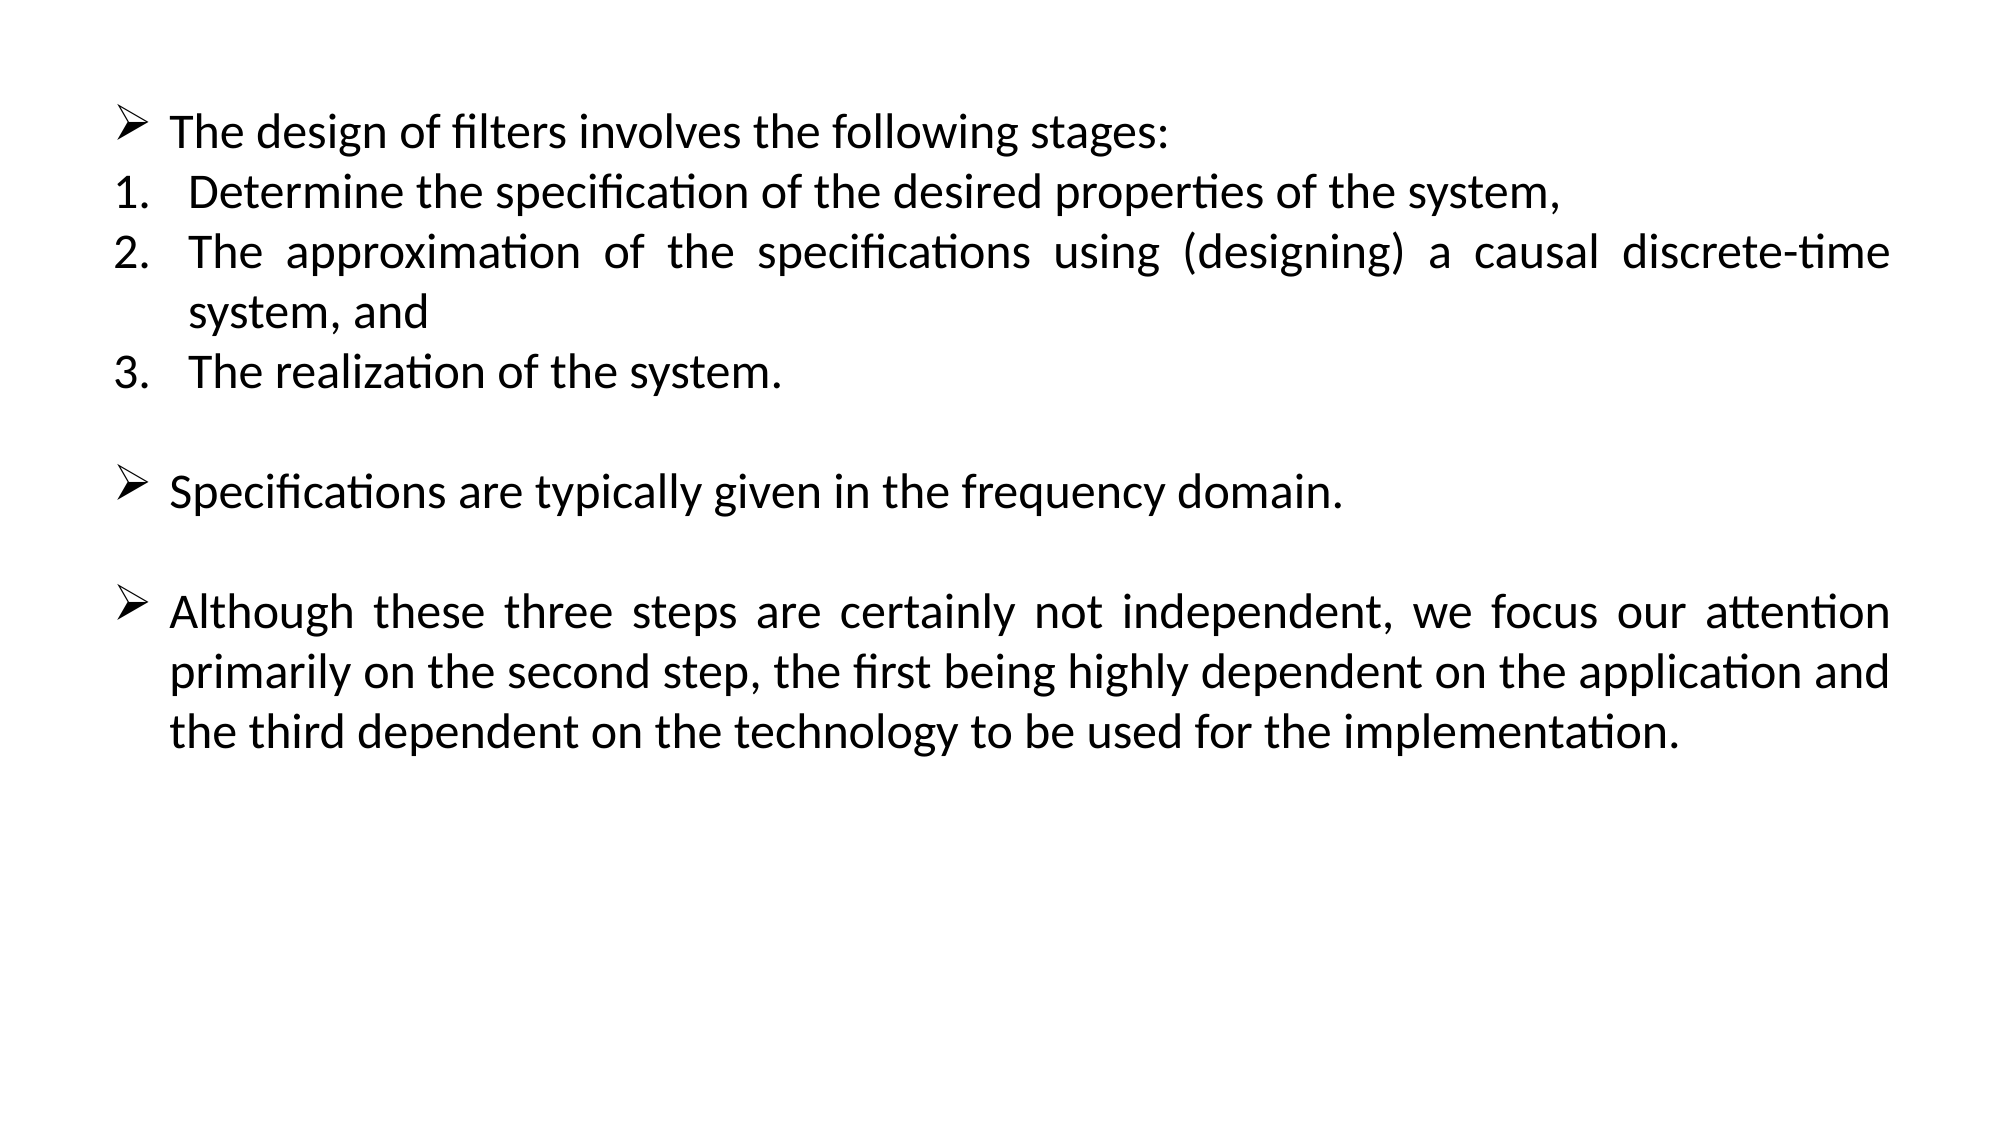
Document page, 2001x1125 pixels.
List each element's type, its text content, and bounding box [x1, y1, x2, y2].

text_box The design of filters involves the following stages: Determine the specification of the desired properties of the system, The approximation of the specifications using (designing) a causal discrete-time system, and The realization of the system. Specifications are typically given in the frequency domain. Although these three steps are certainly not independent, we focus our attention primarily on the second step, the first being highly dependent on the application and the third dependent on the technology to be used for the implementation. [98, 91, 1907, 767]
